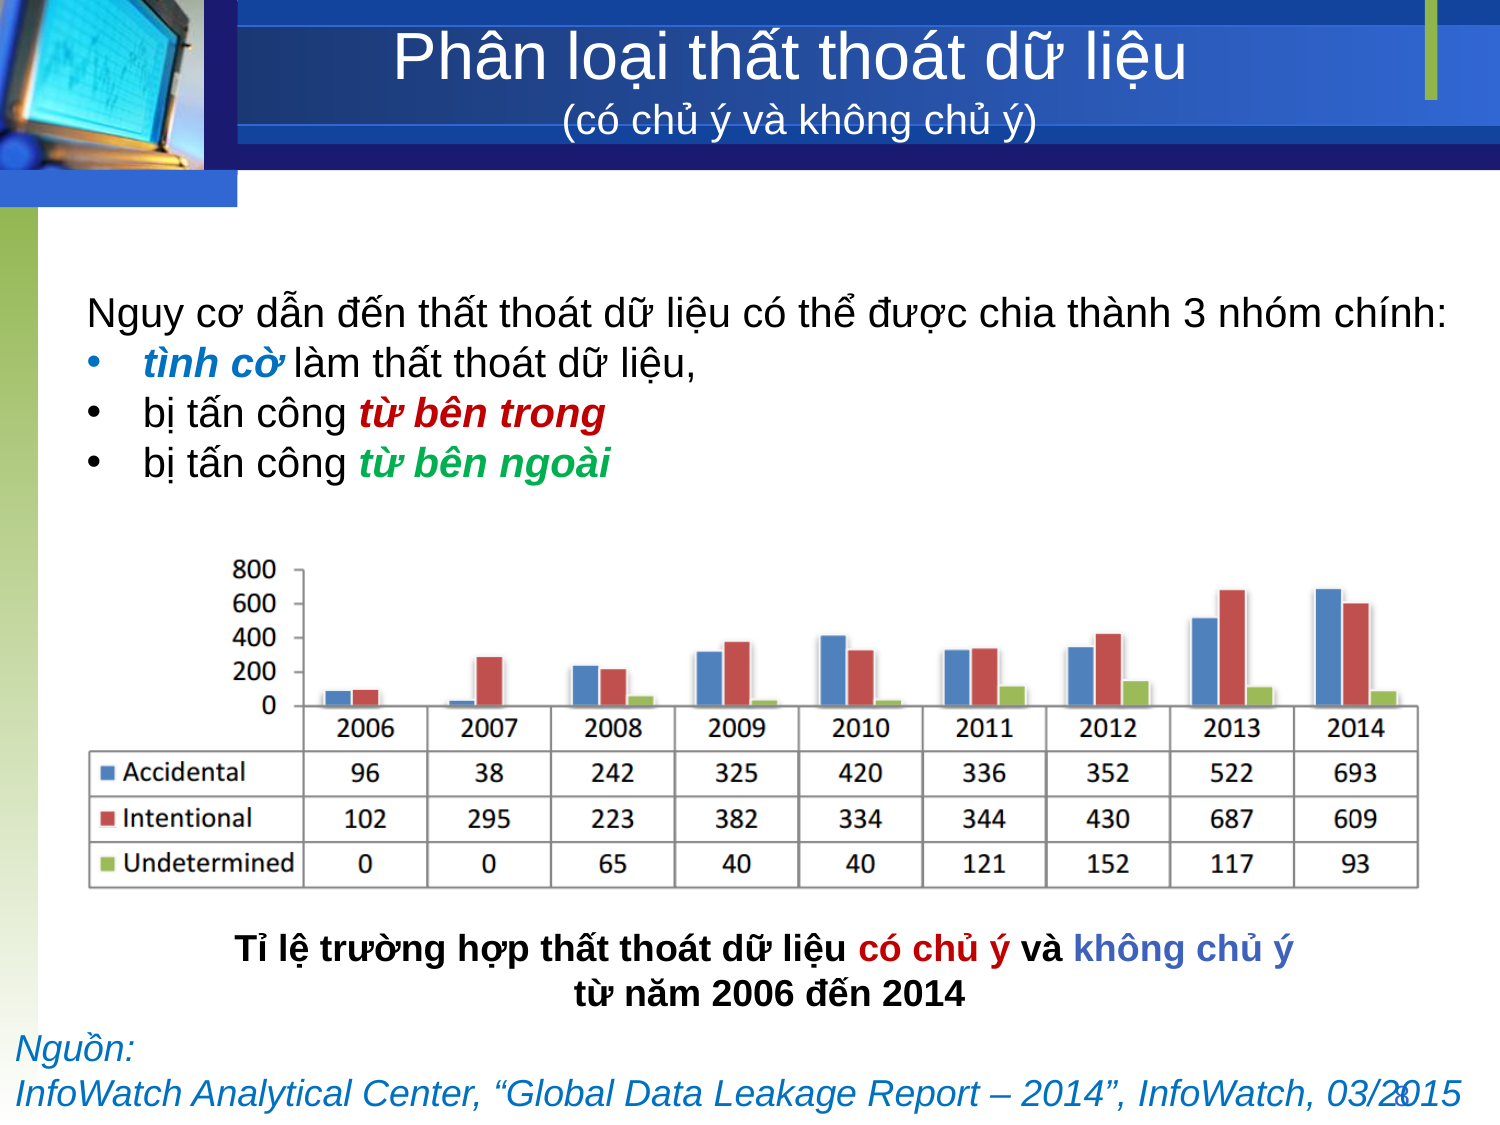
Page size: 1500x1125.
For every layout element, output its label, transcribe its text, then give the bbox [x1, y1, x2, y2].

text_box Tỉ lệ trường hợp thất thoát dữ liệu có chủ ý và không chủ ý từ năm 2006 đến 2014 [174, 916, 1366, 1016]
picture [68, 542, 1426, 902]
picture [0, 0, 204, 169]
text_box Nguy cơ dẫn đến thất thoát dữ liệu có thể được chia thành 3 nhóm chính: tình cờ làm thất thoát dữ liệu, bị tấn công từ bên trong bị tấn công từ bên ngoài [71, 278, 1500, 494]
title Phân loại thất thoát dữ liệu (có chủ ý và không chủ ý) [237, 33, 1363, 122]
text_box Nguồn: InfoWatch Analytical Center, “Global Data Leakage Report – 2014”, InfoWatch, 03/2015 [0, 1016, 1500, 1122]
